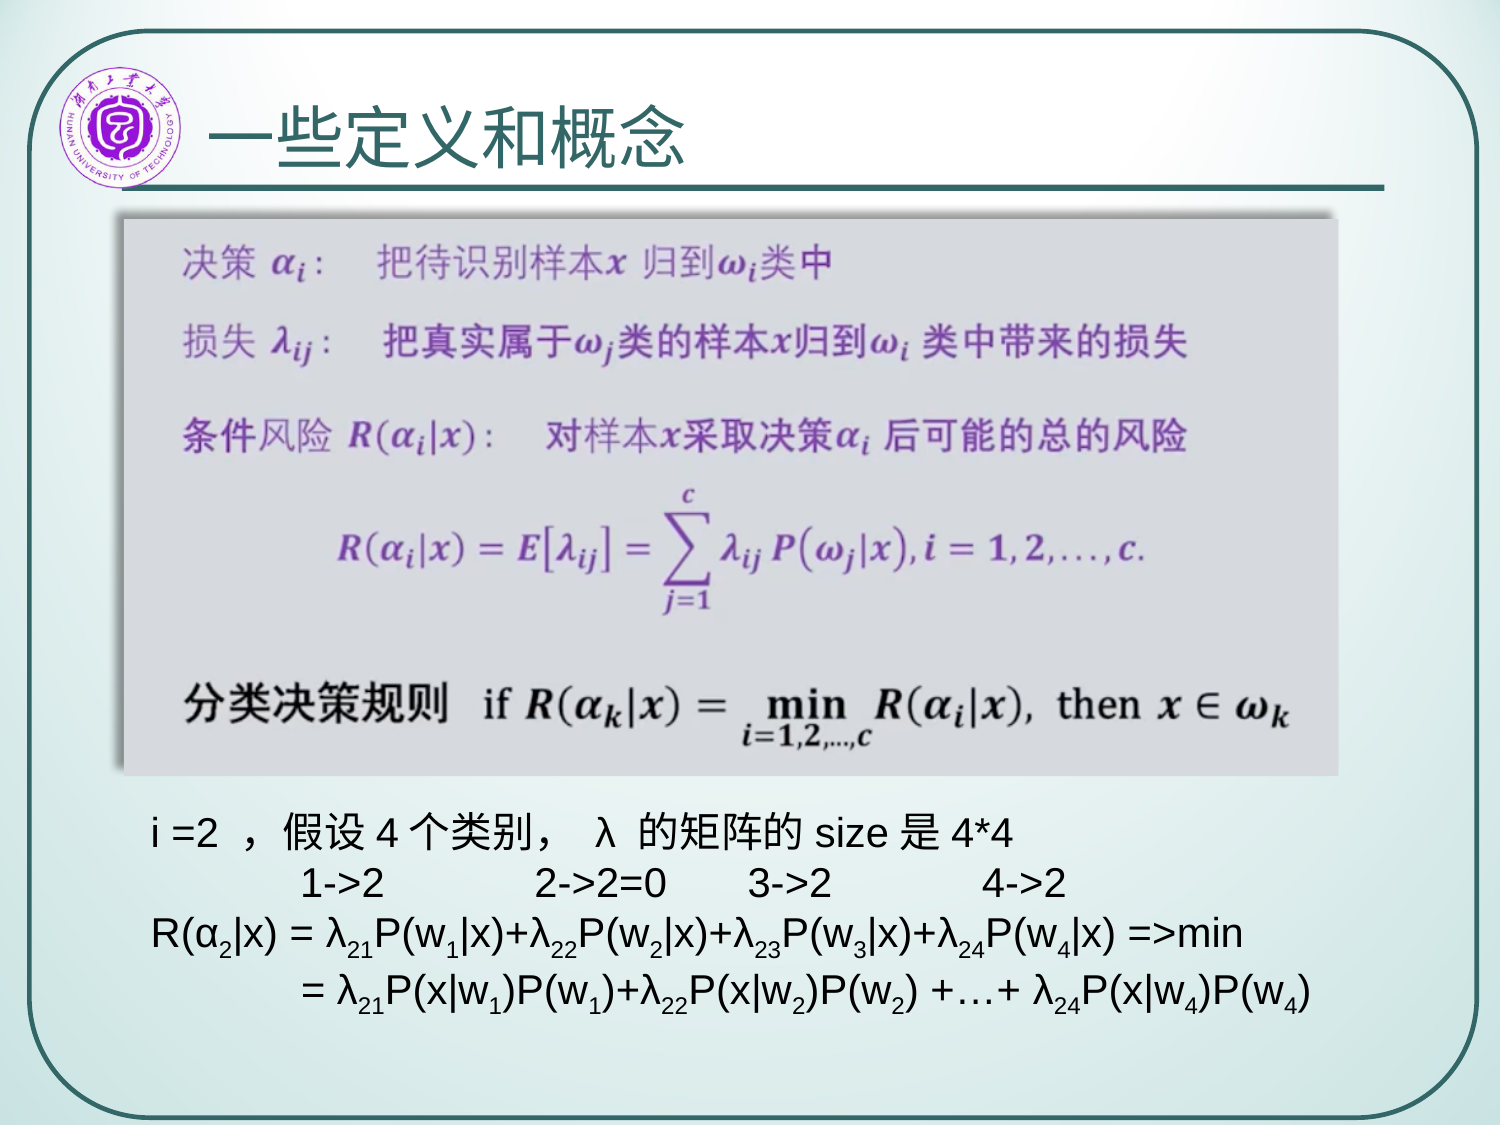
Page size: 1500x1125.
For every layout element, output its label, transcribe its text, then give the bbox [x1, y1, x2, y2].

picture [0, 0, 1500, 1125]
title 一些定义和概念 [159, 66, 1422, 185]
text_box i =2 ，假设4个类别， λ 的矩阵的size是4*4 1->2 2->2=0 3->2 4->2 R(α2|x) = λ21P(w1|x)+λ22P(w2|x)+λ23P(w3|x)+λ24P(w4|x) =>min = λ21P(x|w1)P(w1)+λ22P(x|w2)P(w2) +…+ λ24P(x|w4)P(w4) [135, 798, 1351, 1028]
